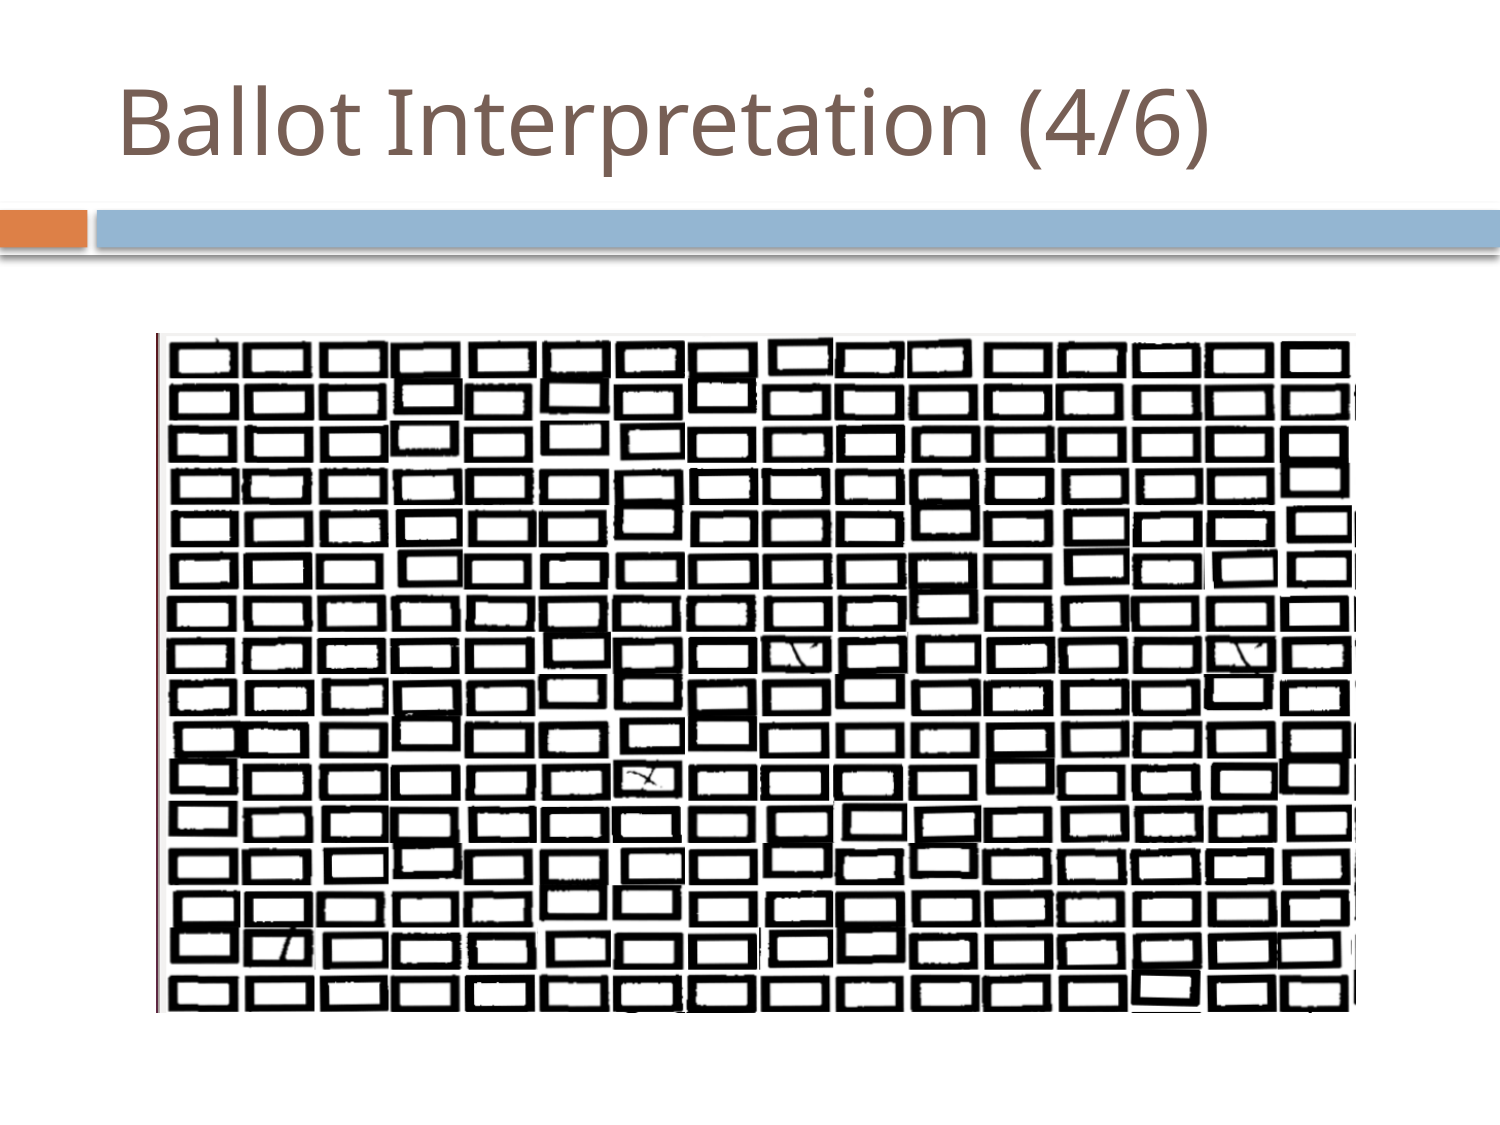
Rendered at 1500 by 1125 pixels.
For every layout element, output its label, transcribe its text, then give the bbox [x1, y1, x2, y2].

picture [155, 333, 1357, 1013]
title Ballot Interpretation (4/6) [100, 37, 1438, 200]
